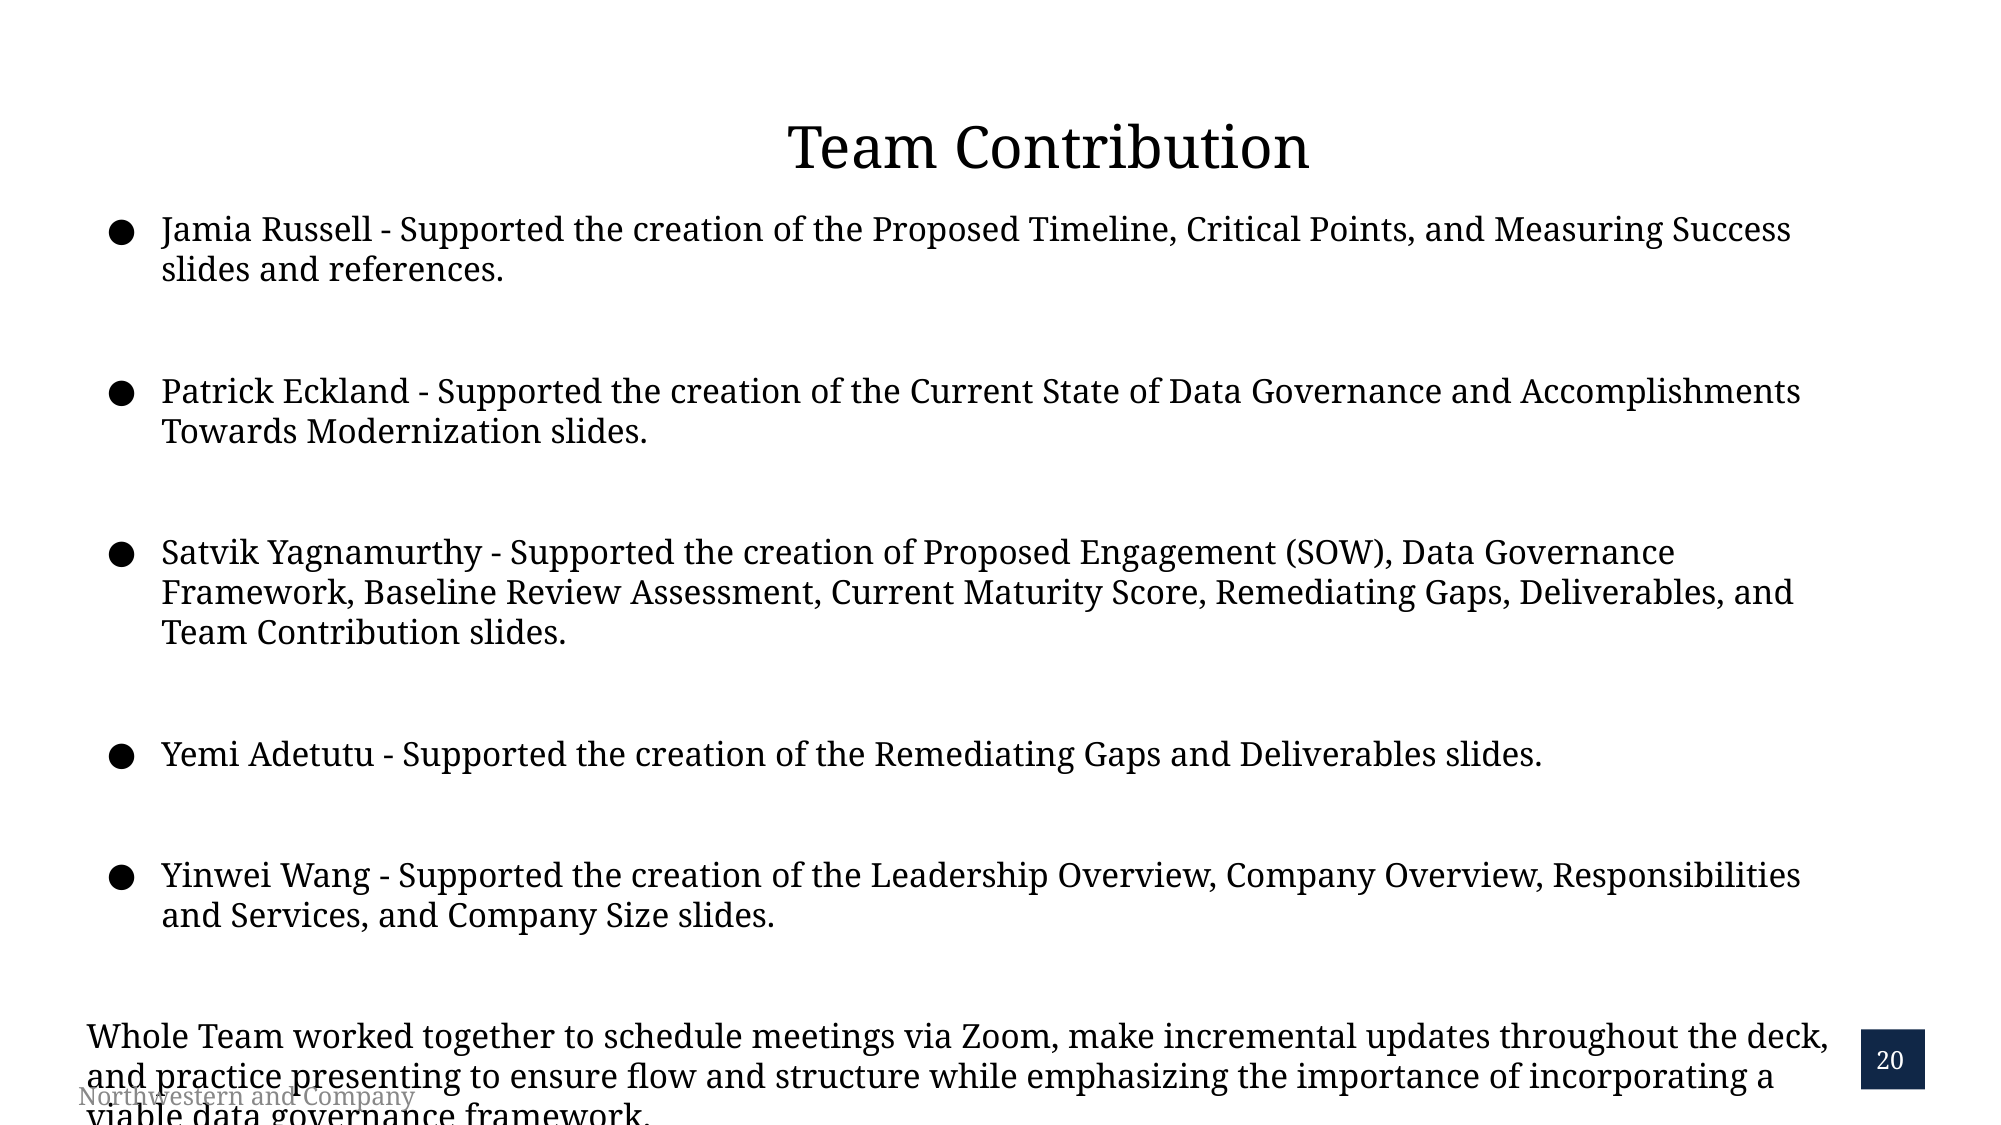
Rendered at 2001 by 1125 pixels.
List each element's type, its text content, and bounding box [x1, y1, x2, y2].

footer Northwestern and Company [78, 1065, 754, 1125]
text_box Team Contribution [622, 95, 1384, 197]
text_box Jamia Russell - Supported the creation of the Proposed Timeline, Critical Points, and Measuring Success slides and references. Patrick Eckland - Supported the creation of the Current State of Data Governance and Accomplishments Towards Modernization slides. Satvik Yagnamurthy - Supported the creation of Proposed Engagement (SOW), Data Governance Framework, Baseline Review Assessment, Current Maturity Score, Remediating Gaps, Deliverables, and Team Contribution slides. Yemi Adetutu - Supported the creation of the Remediating Gaps and Deliverables slides. Yinwei Wang - Supported the creation of the Leadership Overview, Company Overview, Responsibilities and Services, and Company Size slides. Whole Team worked together to schedule meetings via Zoom, make incremental updates throughout the deck, and practice presenting to ensure flow and structure while emphasizing the importance of incorporating a viable data governance framework. [71, 208, 1850, 999]
slide_number 20 [1861, 1029, 1925, 1090]
